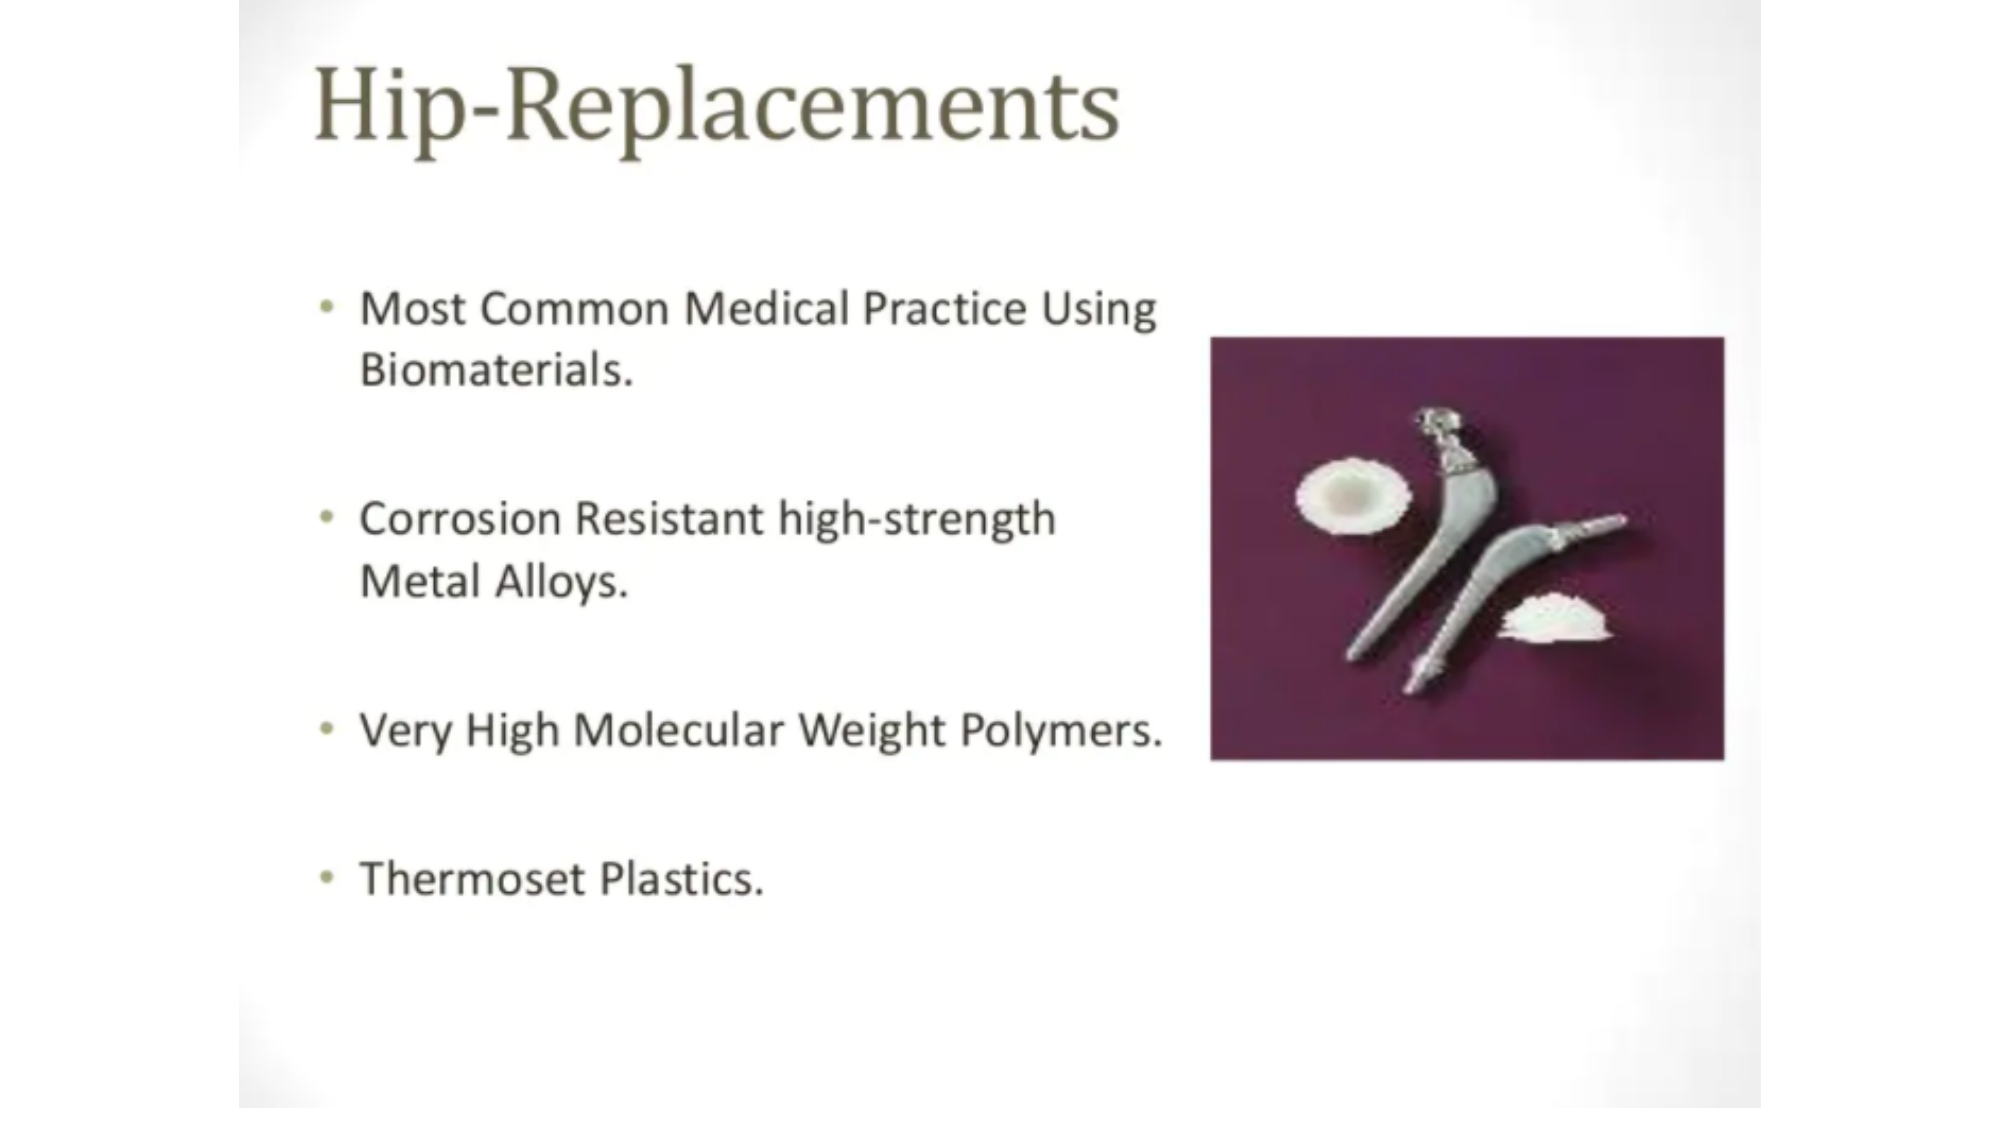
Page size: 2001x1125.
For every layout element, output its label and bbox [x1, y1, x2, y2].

picture [238, 0, 1761, 1108]
